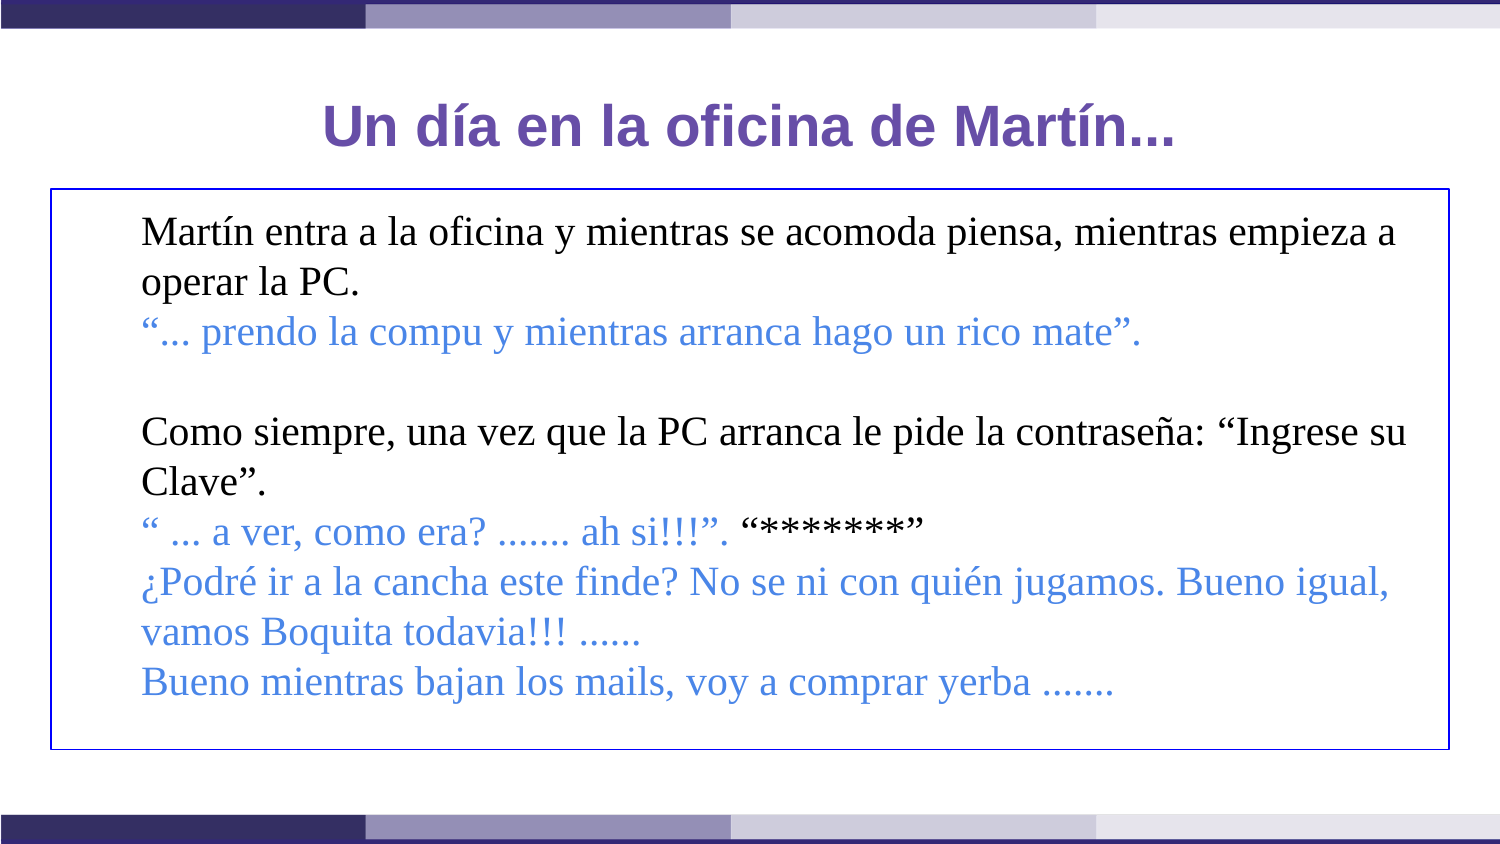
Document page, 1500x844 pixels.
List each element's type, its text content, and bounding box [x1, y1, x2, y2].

list Martín entra a la oficina y mientras se acomoda piensa, mientras empieza a operar la PC. “... prendo la compu y mientras arranca hago un rico mate”. Como siempre, una vez que la PC arranca le pide la contraseña: “Ingrese su Clave”. “ ... a ver, como era? ....... ah si!!!”. “*******” ¿Podré ir a la cancha este finde? No se ni con quién jugamos. Bueno igual, vamos Boquita todavia!!! ...... Bueno mientras bajan los mails, voy a comprar yerba ....... [51, 189, 1449, 750]
title Un día en la oficina de Martín... [51, 72, 1449, 167]
picture [0, 0, 1500, 844]
